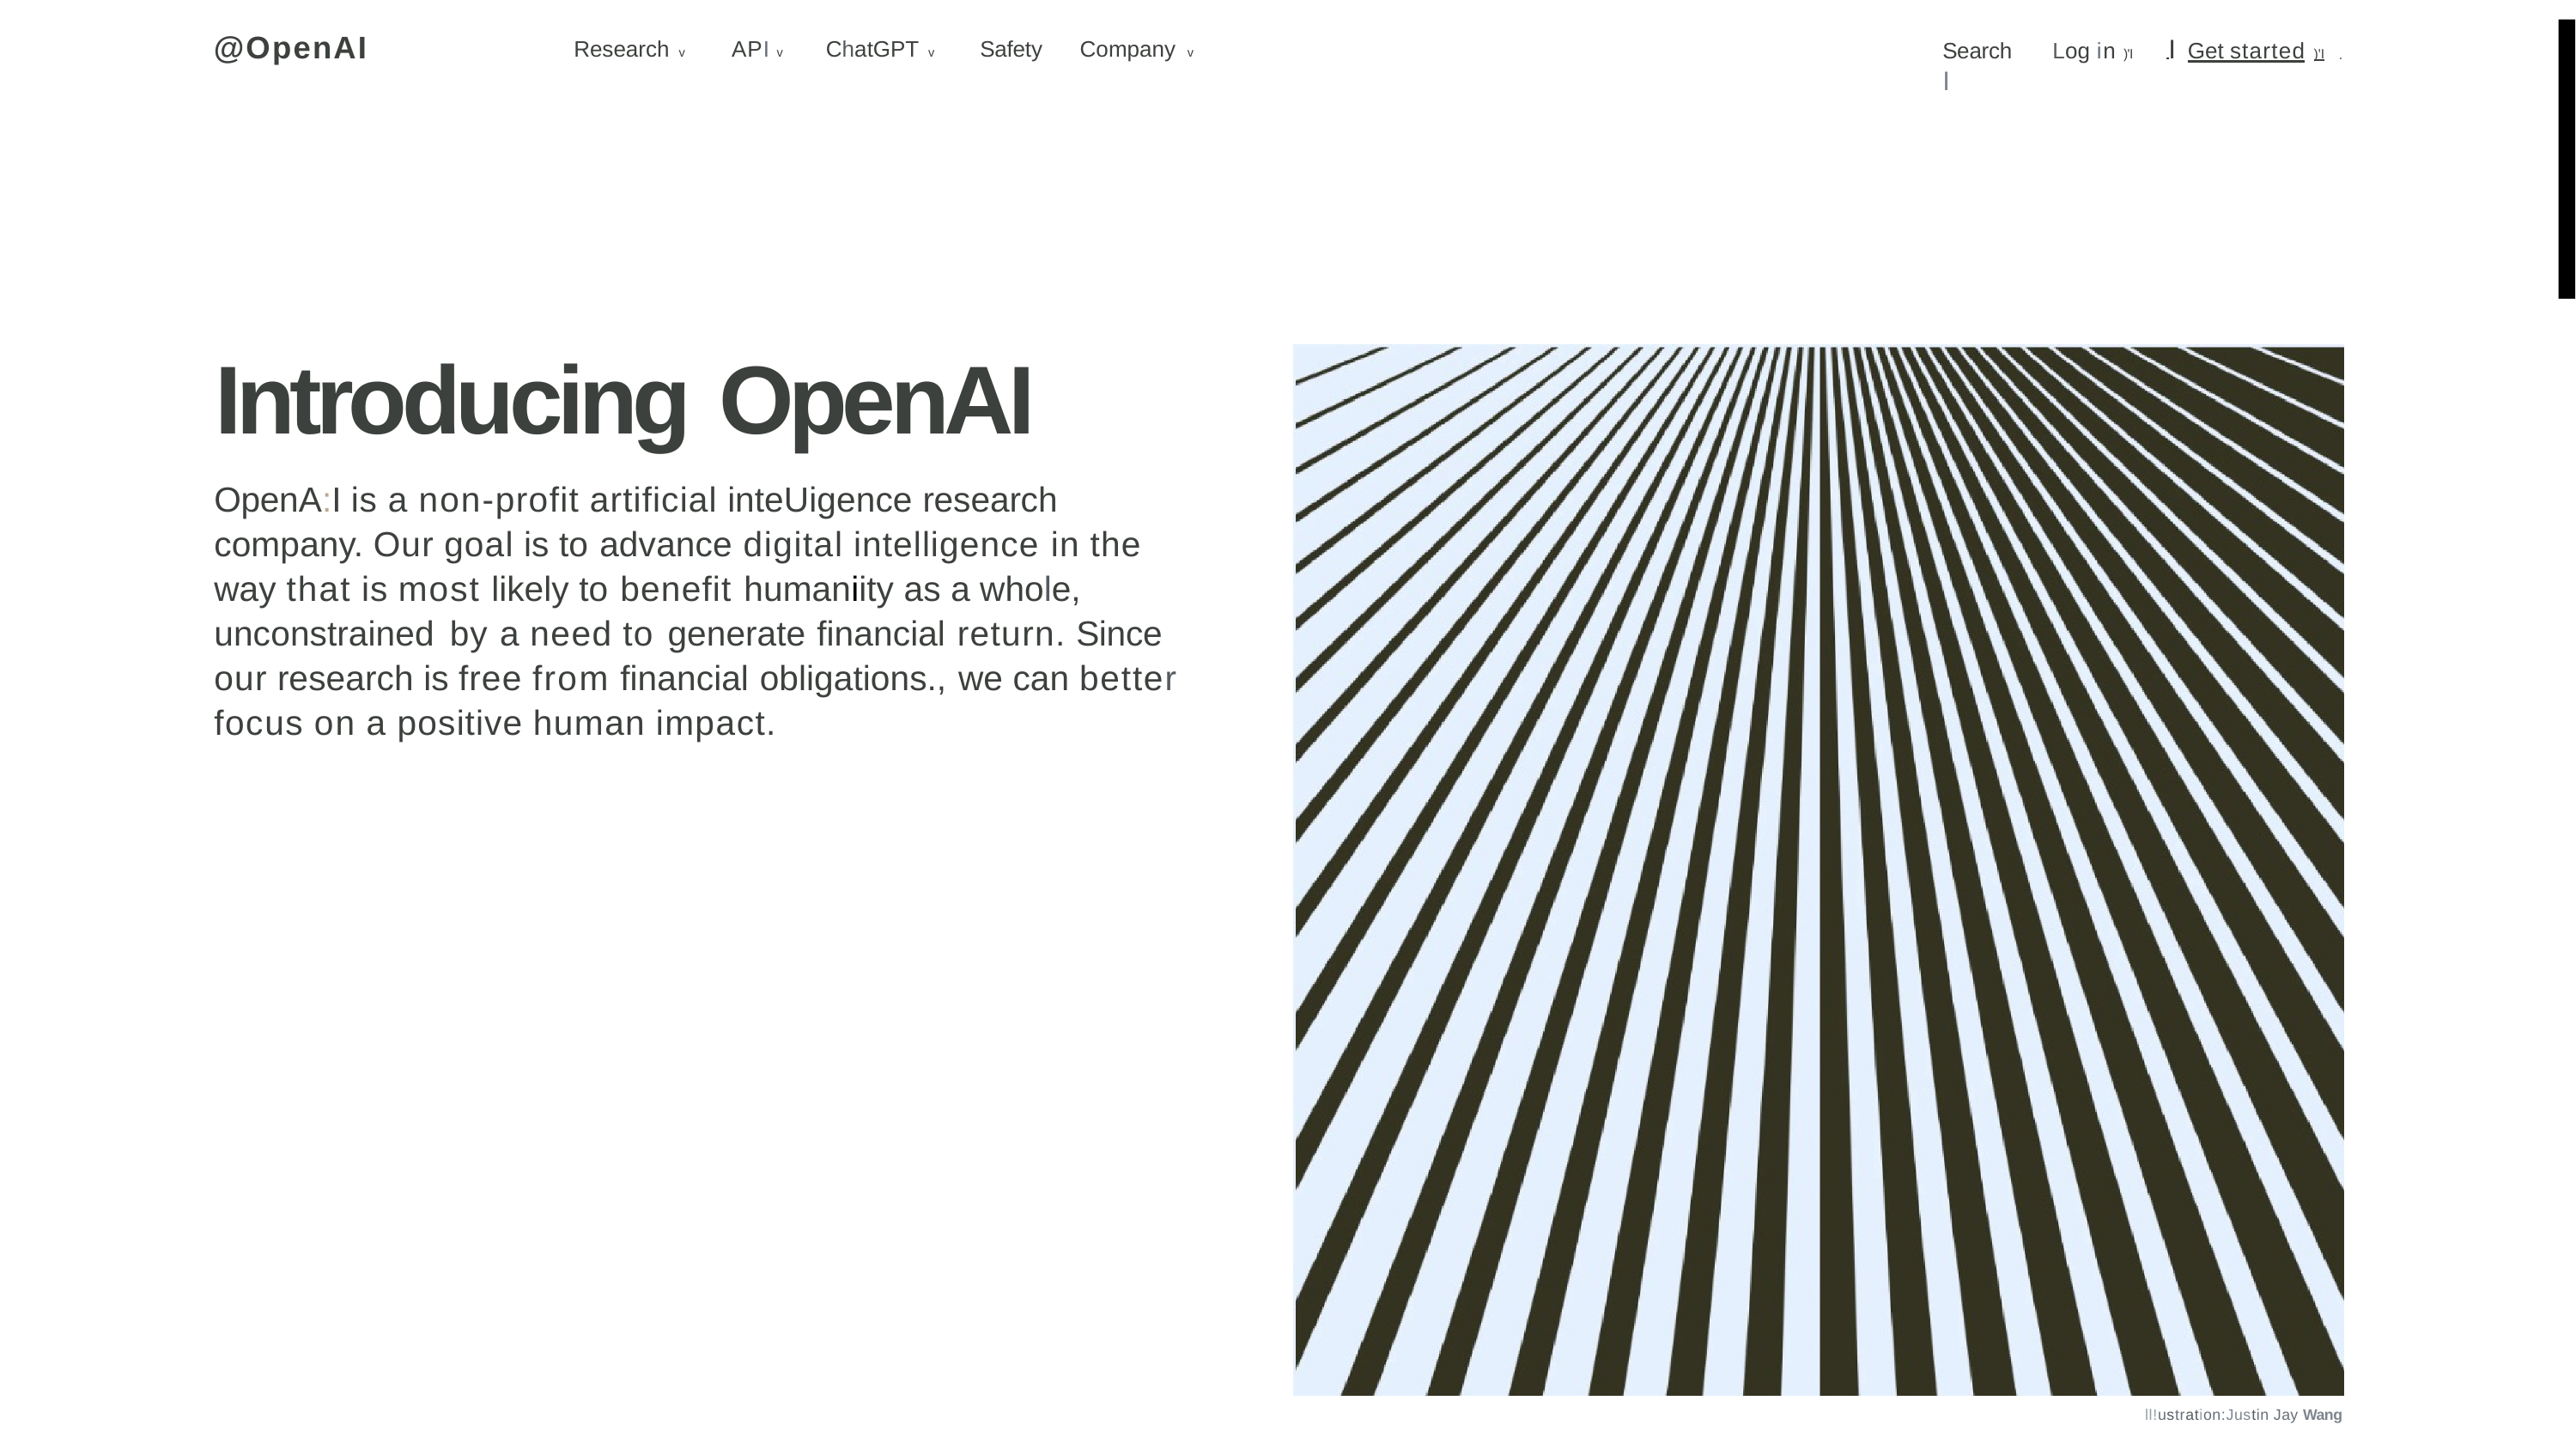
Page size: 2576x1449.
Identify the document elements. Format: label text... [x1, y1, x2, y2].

text_box Introducing OpenAI OpenA:I is a non-profit artificial inteUigence research company. Our goal is to advance digital intelligence in the way that is most likely to benefit humaniity as a whole, unconstrained by a need to generate financial return. Since our research is free from financial obligations., we can better focus on a positive human impact. [212, 270, 1183, 743]
text_box Search Log in )'I I Get started )'I I [1941, 29, 2349, 96]
text_box Research v [572, 33, 690, 62]
text_box [2558, 19, 2576, 299]
text_box ll!ustration:Justin Jay Wang [2143, 1403, 2346, 1423]
text_box Safety [978, 33, 1050, 62]
picture [1293, 343, 2344, 1396]
text_box Company v [1078, 33, 1198, 62]
text_box @OpenAI [211, 26, 374, 66]
text_box API v [730, 33, 784, 62]
text_box ChatGPT v [823, 33, 938, 62]
